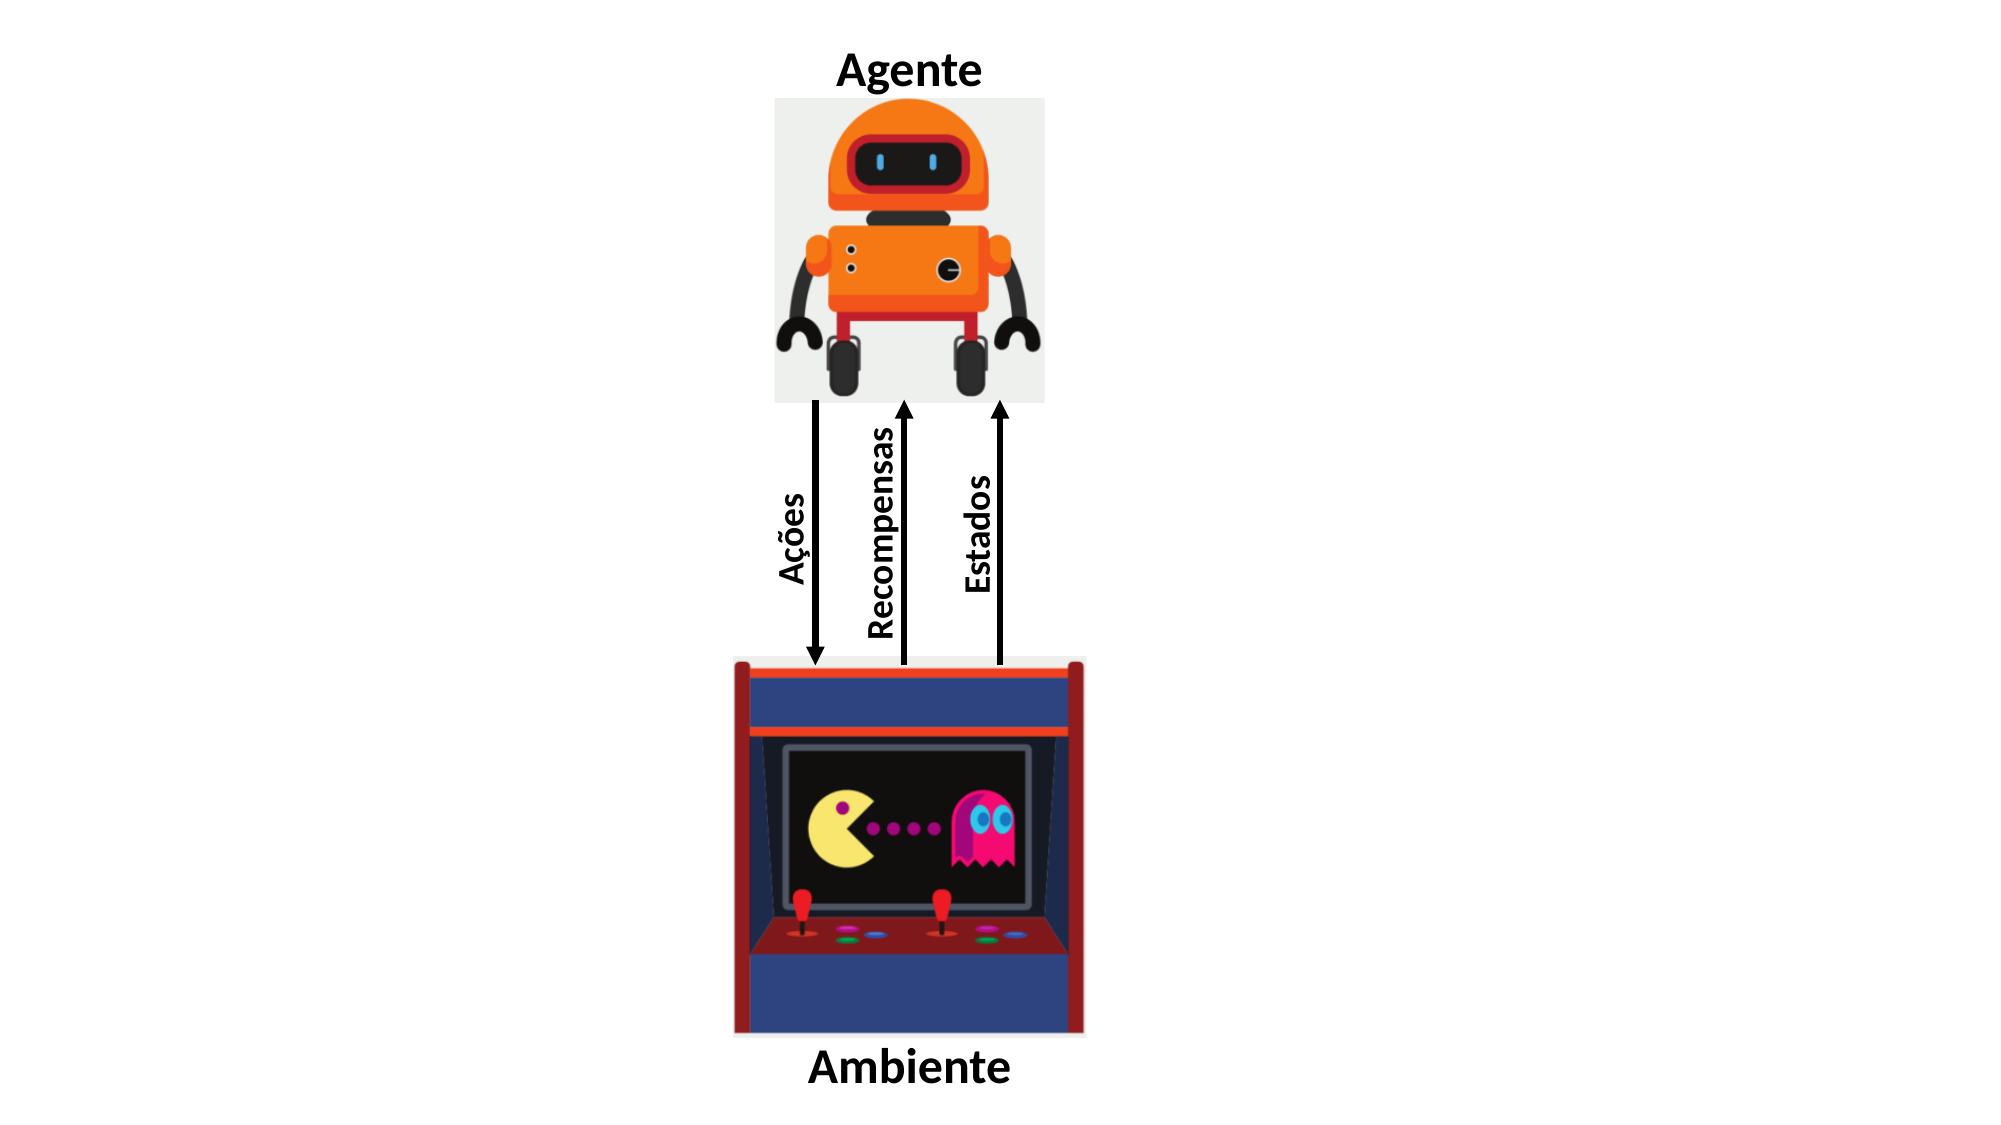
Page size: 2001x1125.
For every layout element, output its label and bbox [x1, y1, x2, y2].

text_box [732, 29, 1087, 1103]
